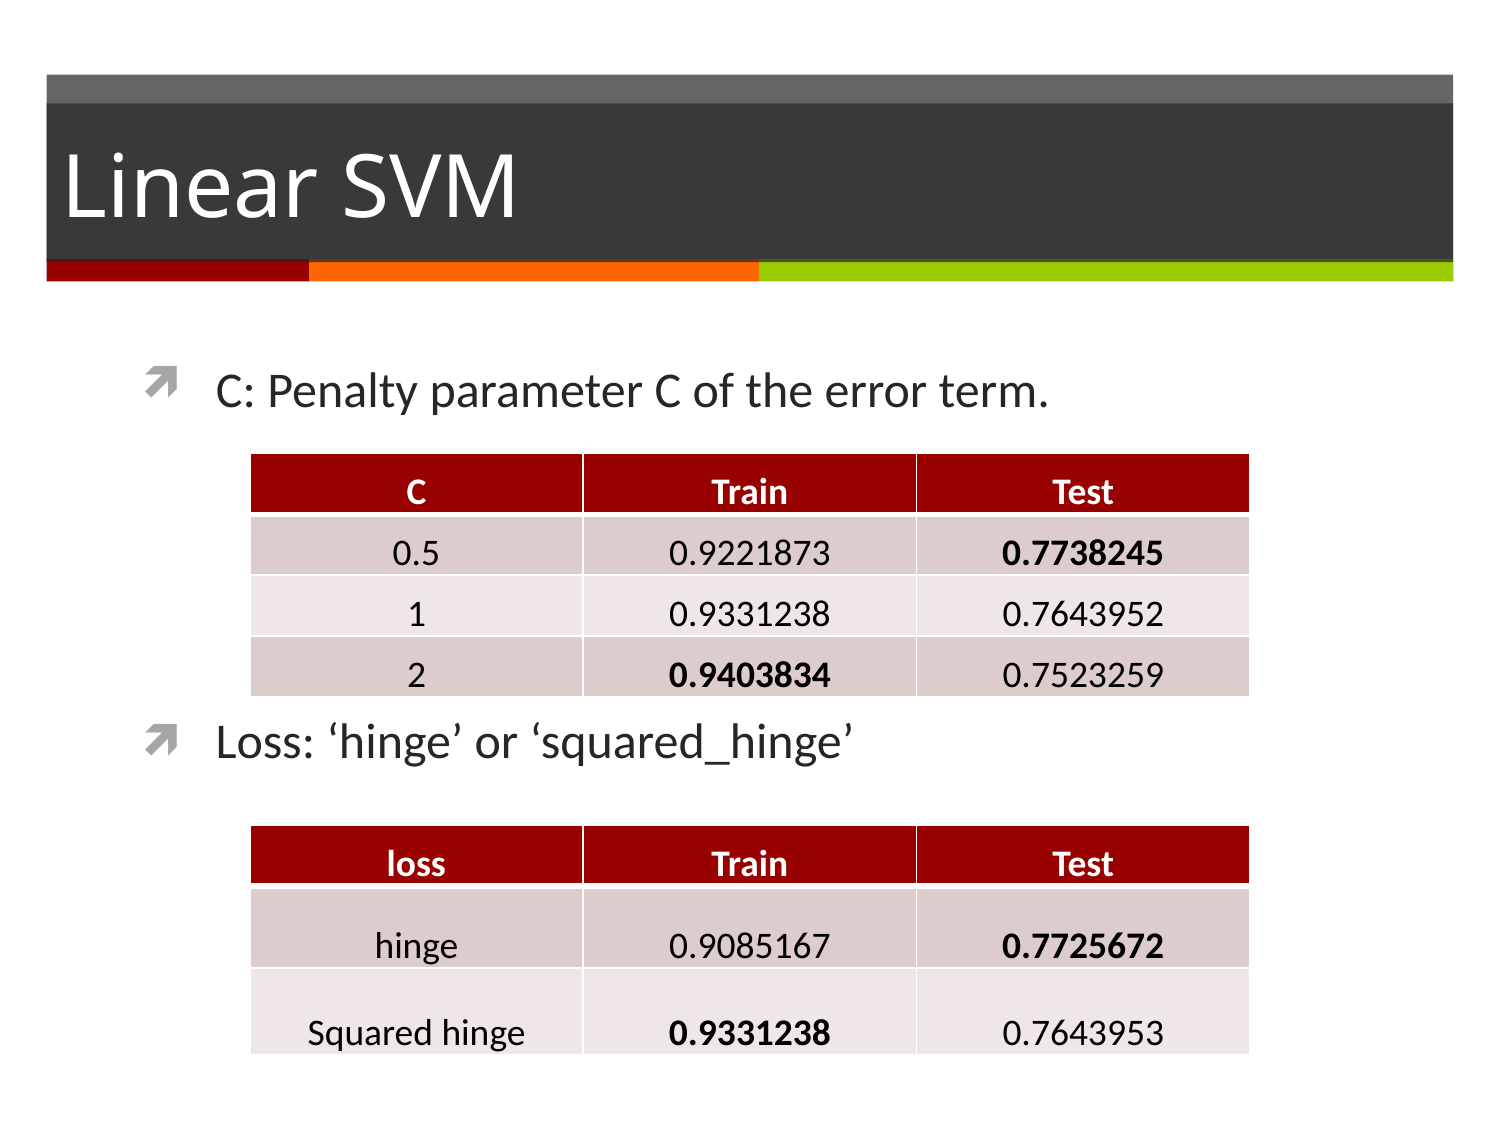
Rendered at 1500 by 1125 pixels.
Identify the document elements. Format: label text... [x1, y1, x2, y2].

title Linear SVM [46, 103, 1454, 263]
table_header Test [917, 454, 1249, 512]
table_cell 0.9221873 [584, 517, 916, 574]
table_cell 0.7643952 [917, 576, 1249, 635]
table_cell 0.9331238 [584, 969, 916, 1054]
table_cell 0.7738245 [917, 517, 1249, 574]
table_cell hinge [251, 889, 582, 967]
table_cell 0.9331238 [584, 576, 916, 635]
table_header C [251, 454, 582, 512]
table_cell 0.7523259 [917, 637, 1249, 696]
table_cell 0.5 [251, 517, 582, 574]
table_cell 2 [251, 637, 582, 696]
table_cell 0.7643953 [917, 969, 1249, 1054]
table_header Train [584, 454, 916, 512]
table_header Train [584, 826, 916, 883]
table_cell 0.9085167 [584, 889, 916, 967]
table_cell Squared hinge [251, 969, 582, 1054]
table_cell 0.9403834 [584, 637, 916, 696]
table_header loss [251, 826, 582, 883]
list C: Penalty parameter C of the error term. [126, 350, 1288, 445]
text_box Loss: ‘hinge’ or ‘squared_hinge’ [126, 713, 1288, 809]
table_header Test [917, 826, 1249, 883]
table_cell 0.7725672 [917, 889, 1249, 967]
table_cell 1 [251, 576, 582, 635]
